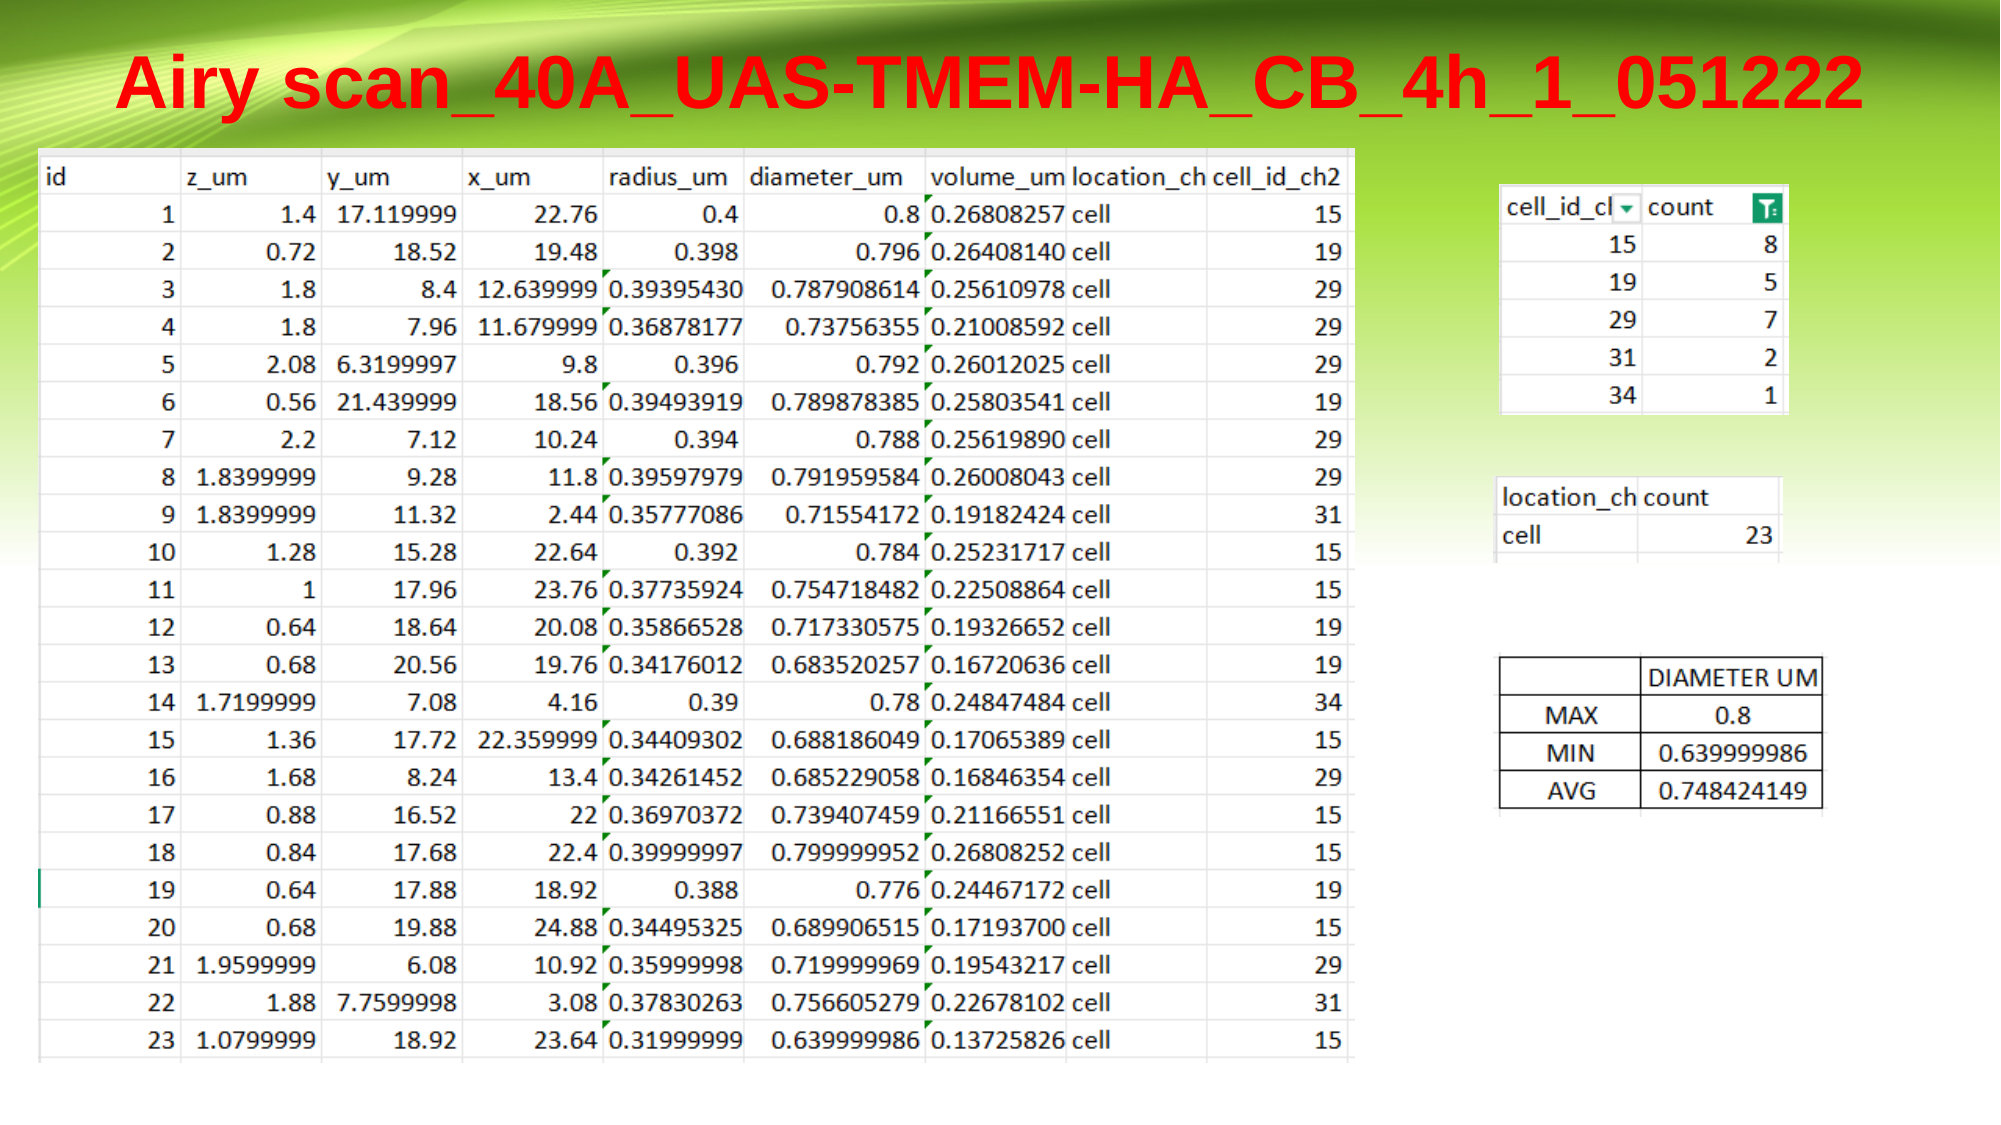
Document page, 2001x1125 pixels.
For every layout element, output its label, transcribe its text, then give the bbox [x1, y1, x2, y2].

title Airy scan_40A_UAS-TMEM-HA_CB_4h_1_051222 [99, 30, 1901, 127]
picture [0, 0, 2000, 1125]
